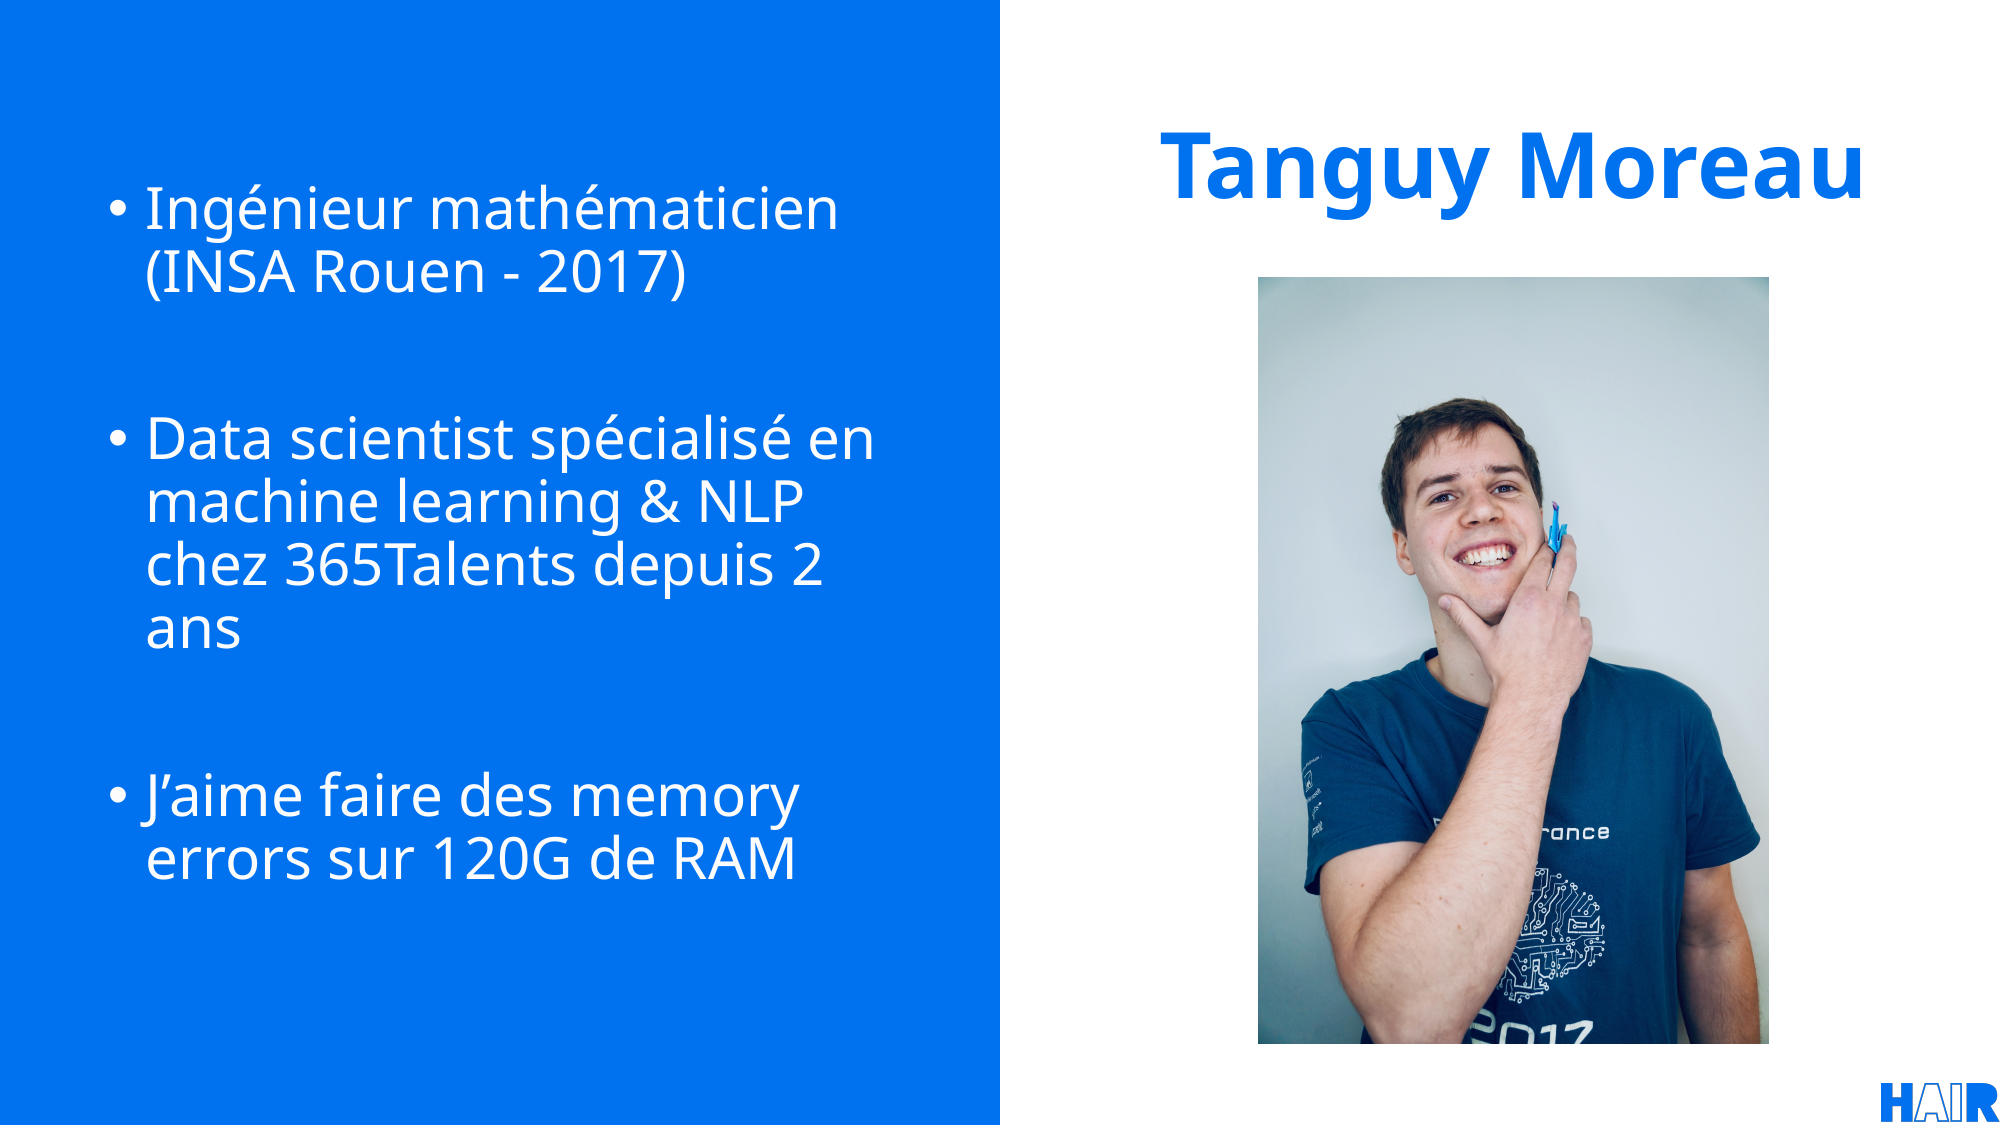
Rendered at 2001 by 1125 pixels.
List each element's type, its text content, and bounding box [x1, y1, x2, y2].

text_box Tanguy Moreau [1072, 59, 1955, 278]
text_box Ingénieur mathématicien (INSA Rouen - 2017) Data scientist spécialisé en machine learning & NLP chez 365Talents depuis 2 ans J’aime faire des memory errors sur 120G de RAM [93, 59, 900, 1012]
picture [1257, 277, 1770, 1044]
picture [1881, 1083, 2000, 1122]
